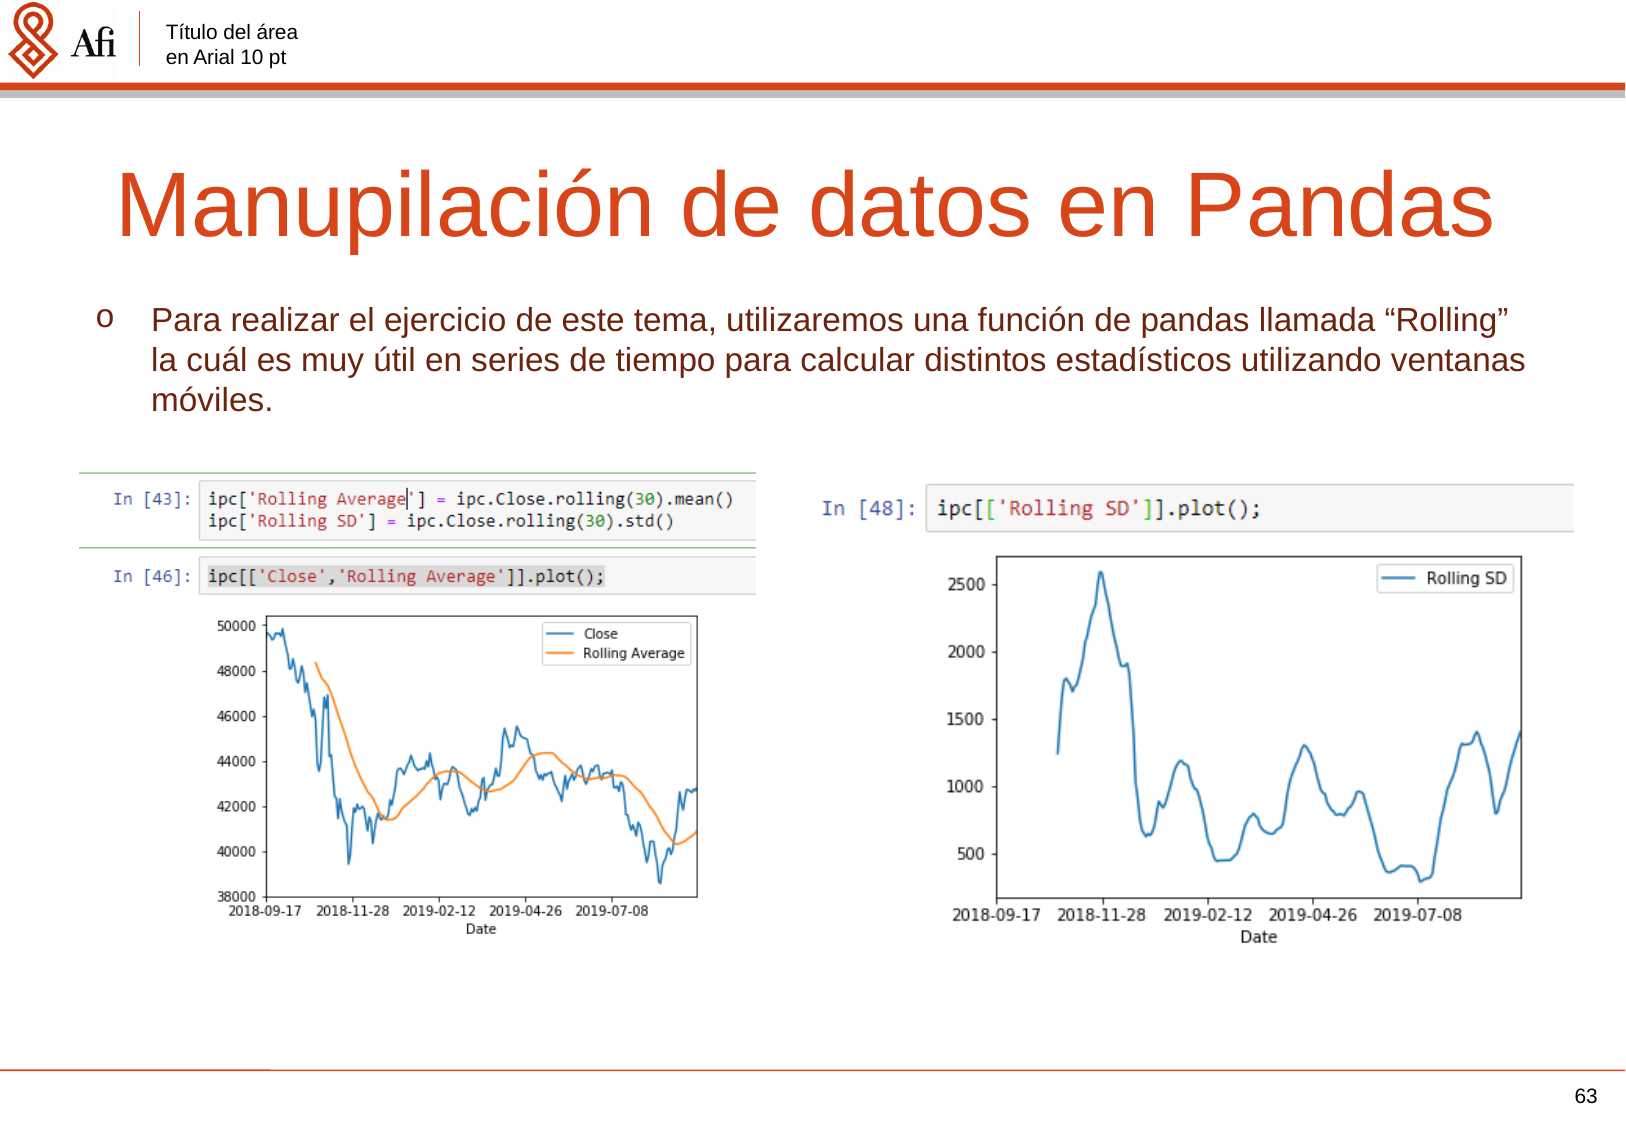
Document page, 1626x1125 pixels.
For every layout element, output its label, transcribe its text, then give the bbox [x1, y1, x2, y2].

title Manupilación de datos en Pandas [80, 137, 1534, 290]
picture [79, 470, 756, 944]
list Para realizar el ejercicio de este tema, utilizaremos una función de pandas llamada “Rolling” la cuál es muy útil en series de tiempo para calcular distintos estadísticos utilizando ventanas móviles. [80, 290, 1545, 457]
picture [788, 470, 1574, 965]
slide_number 63 [1438, 1074, 1613, 1125]
picture [8, 2, 116, 79]
